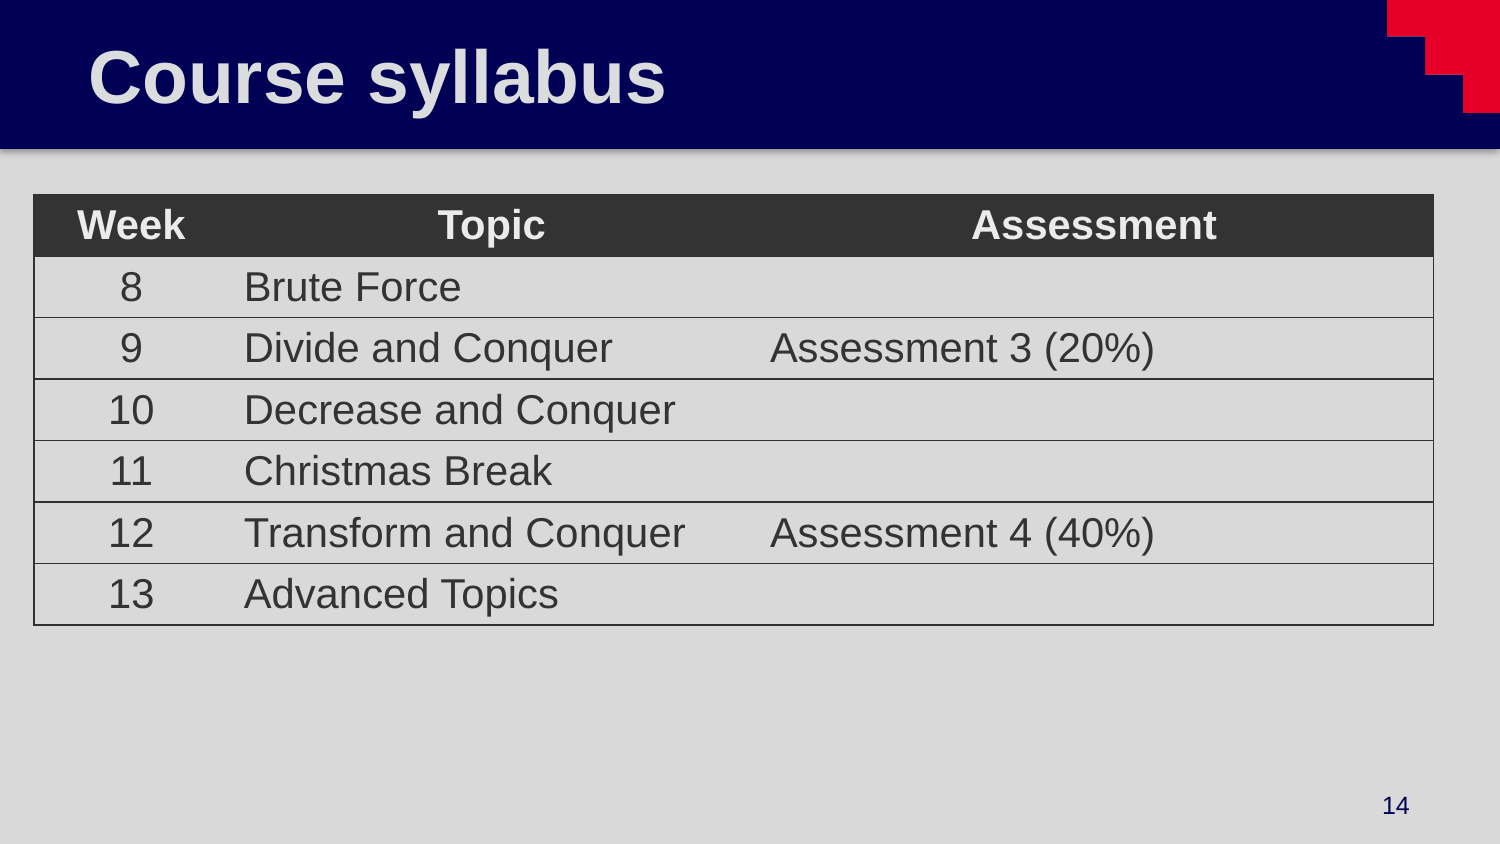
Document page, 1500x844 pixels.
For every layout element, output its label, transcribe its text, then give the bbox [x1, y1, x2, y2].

table_cell 9 [35, 318, 229, 378]
table_cell Assessment 3 (20%) [755, 318, 1433, 378]
table_cell [755, 564, 1433, 624]
table_cell Advanced Topics [229, 564, 755, 624]
table_cell [755, 257, 1433, 317]
title Course syllabus [0, 0, 1356, 150]
table_cell Christmas Break [229, 441, 755, 501]
table_cell [755, 380, 1433, 440]
slide_number 14 [1074, 782, 1425, 827]
table_cell Transform and Conquer [229, 503, 755, 563]
table_cell Decrease and Conquer [229, 380, 755, 440]
table_header Topic [229, 195, 755, 255]
picture [1387, 0, 1500, 113]
table_cell Assessment 4 (40%) [755, 503, 1433, 563]
table_header Week [35, 195, 229, 255]
table_cell 13 [35, 564, 229, 624]
table_cell 8 [35, 257, 229, 317]
table_cell 10 [35, 380, 229, 440]
table_cell Divide and Conquer [229, 318, 755, 378]
table_cell Brute Force [229, 257, 755, 317]
table_header Assessment [755, 195, 1433, 255]
table_cell 12 [35, 503, 229, 563]
table_cell [755, 441, 1433, 501]
table_cell 11 [35, 441, 229, 501]
